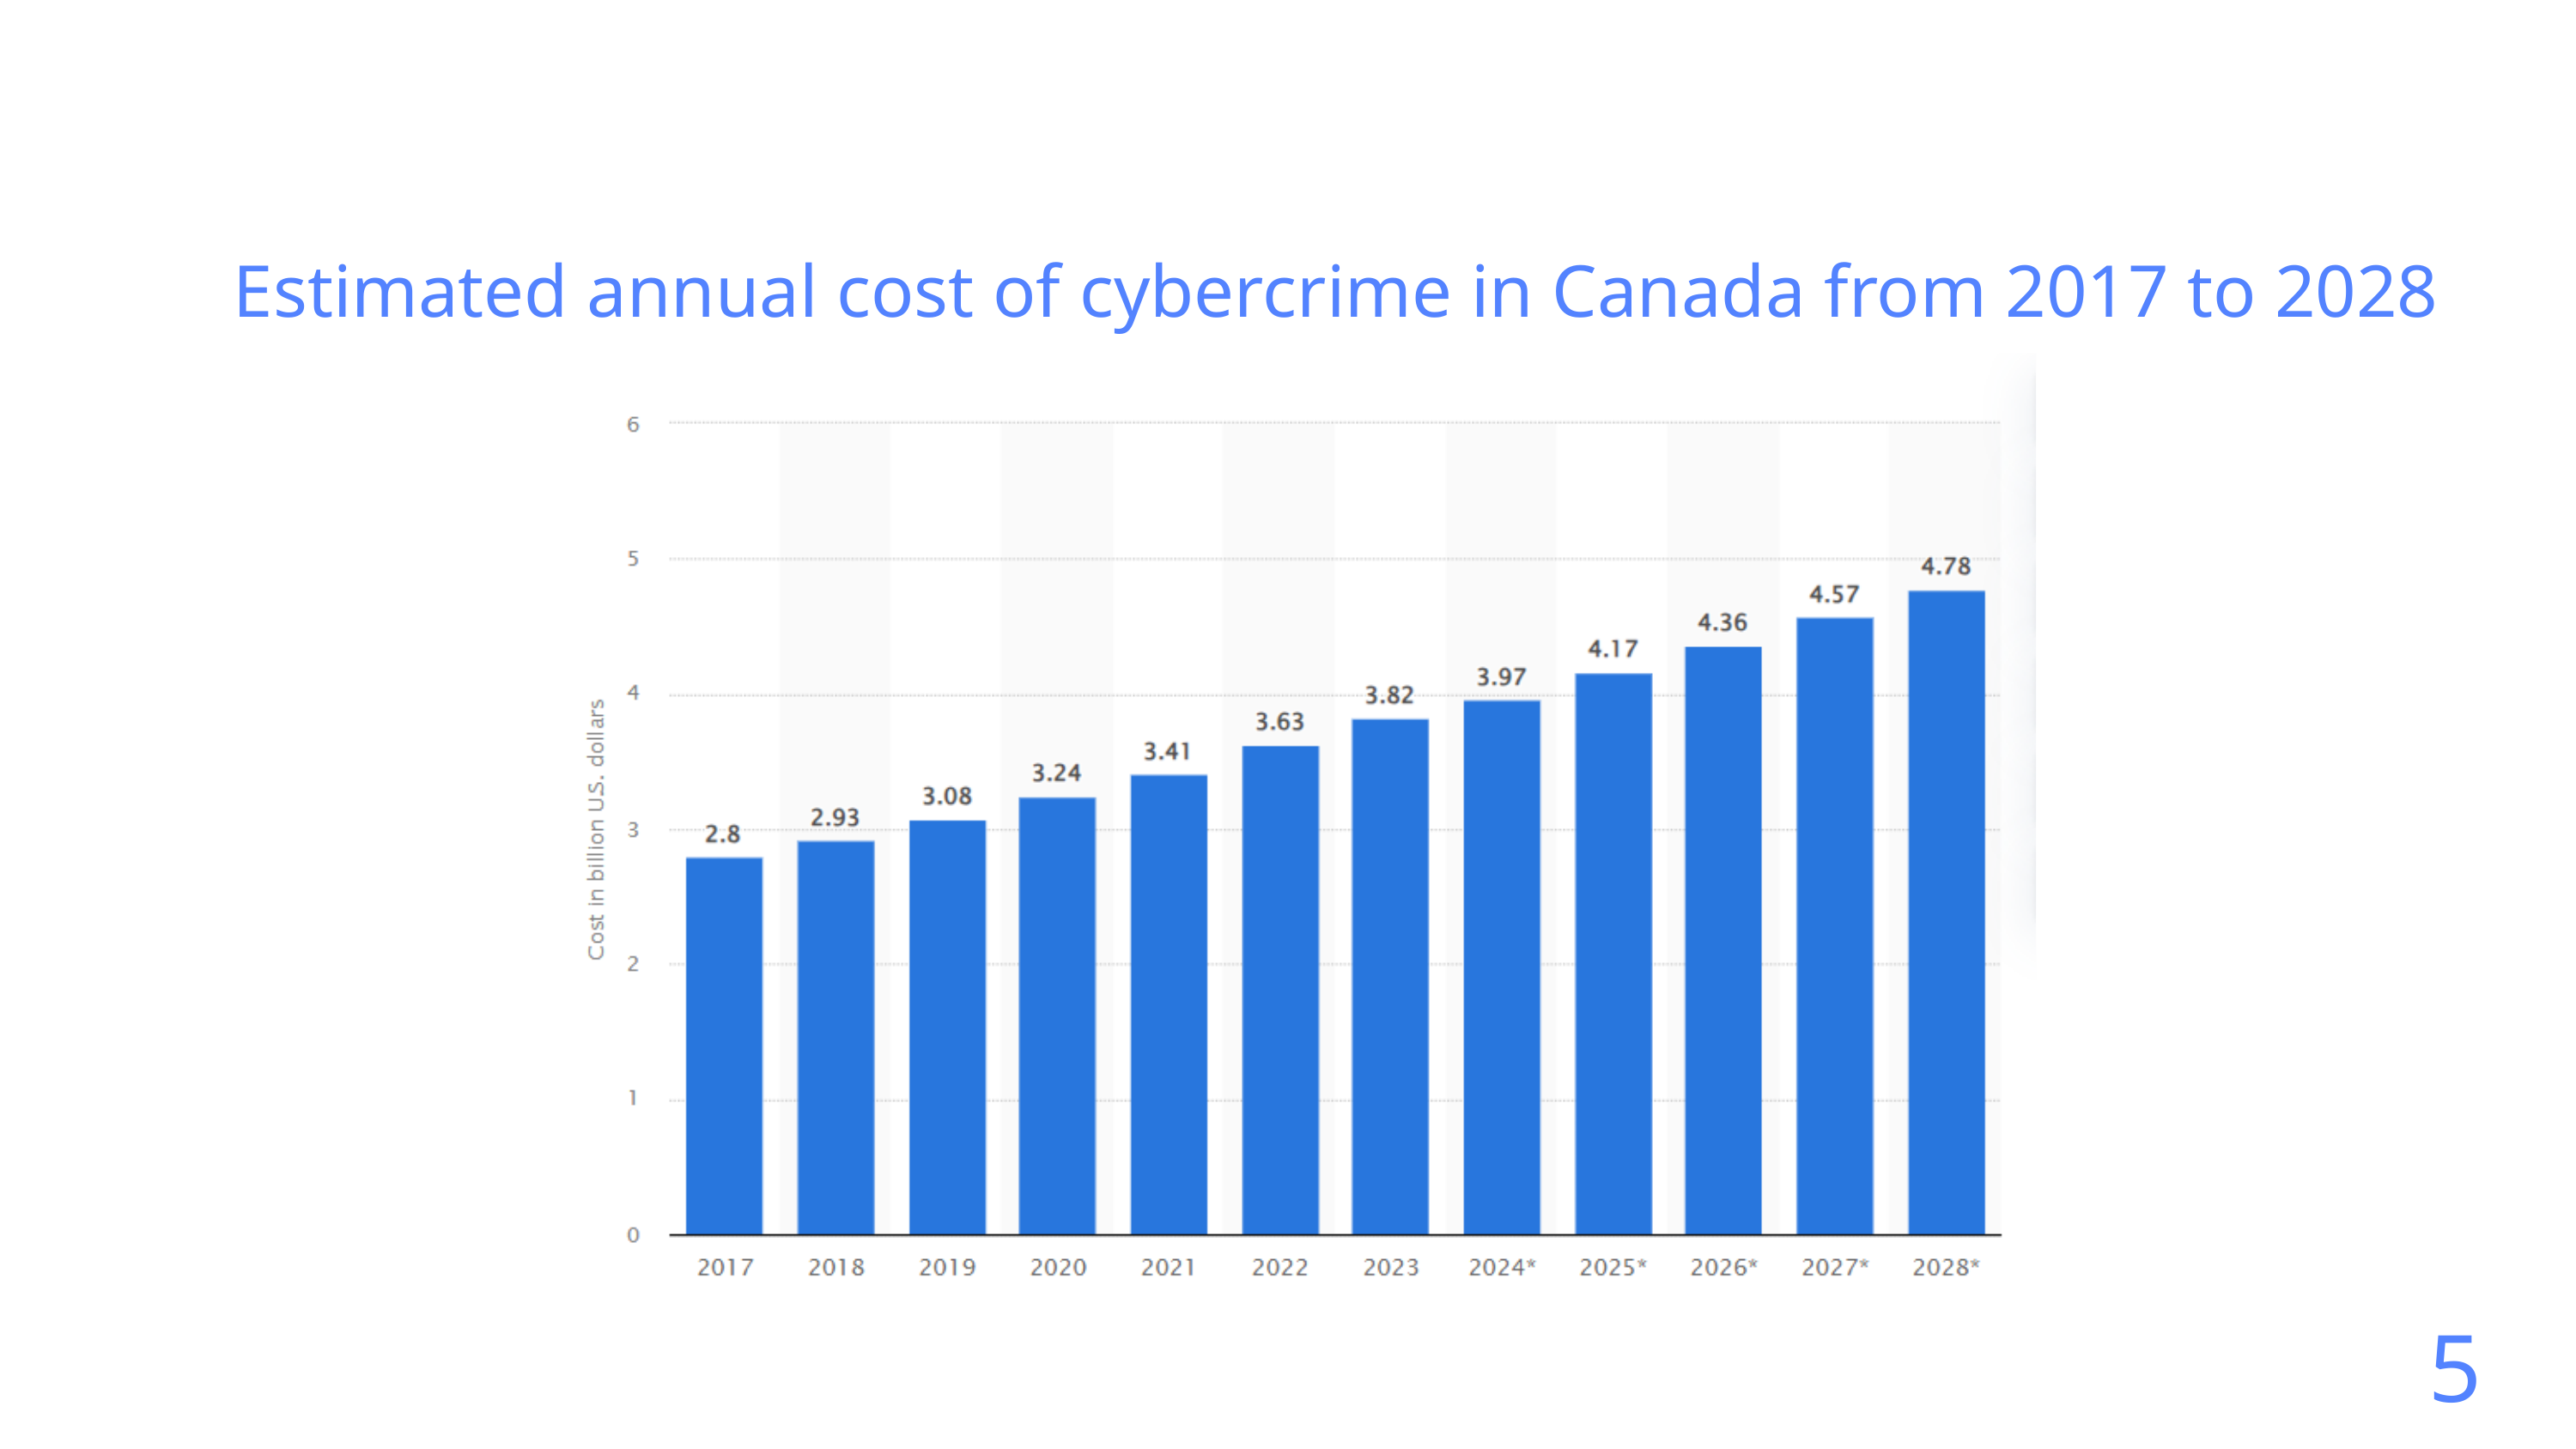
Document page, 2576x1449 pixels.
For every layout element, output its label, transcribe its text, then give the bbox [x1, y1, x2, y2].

text_box 5 [2427, 1290, 2484, 1421]
text_box Estimated annual cost of cybercrime in Canada from 2017 to 2028 [200, 231, 2473, 331]
text_box [539, 353, 2037, 1304]
